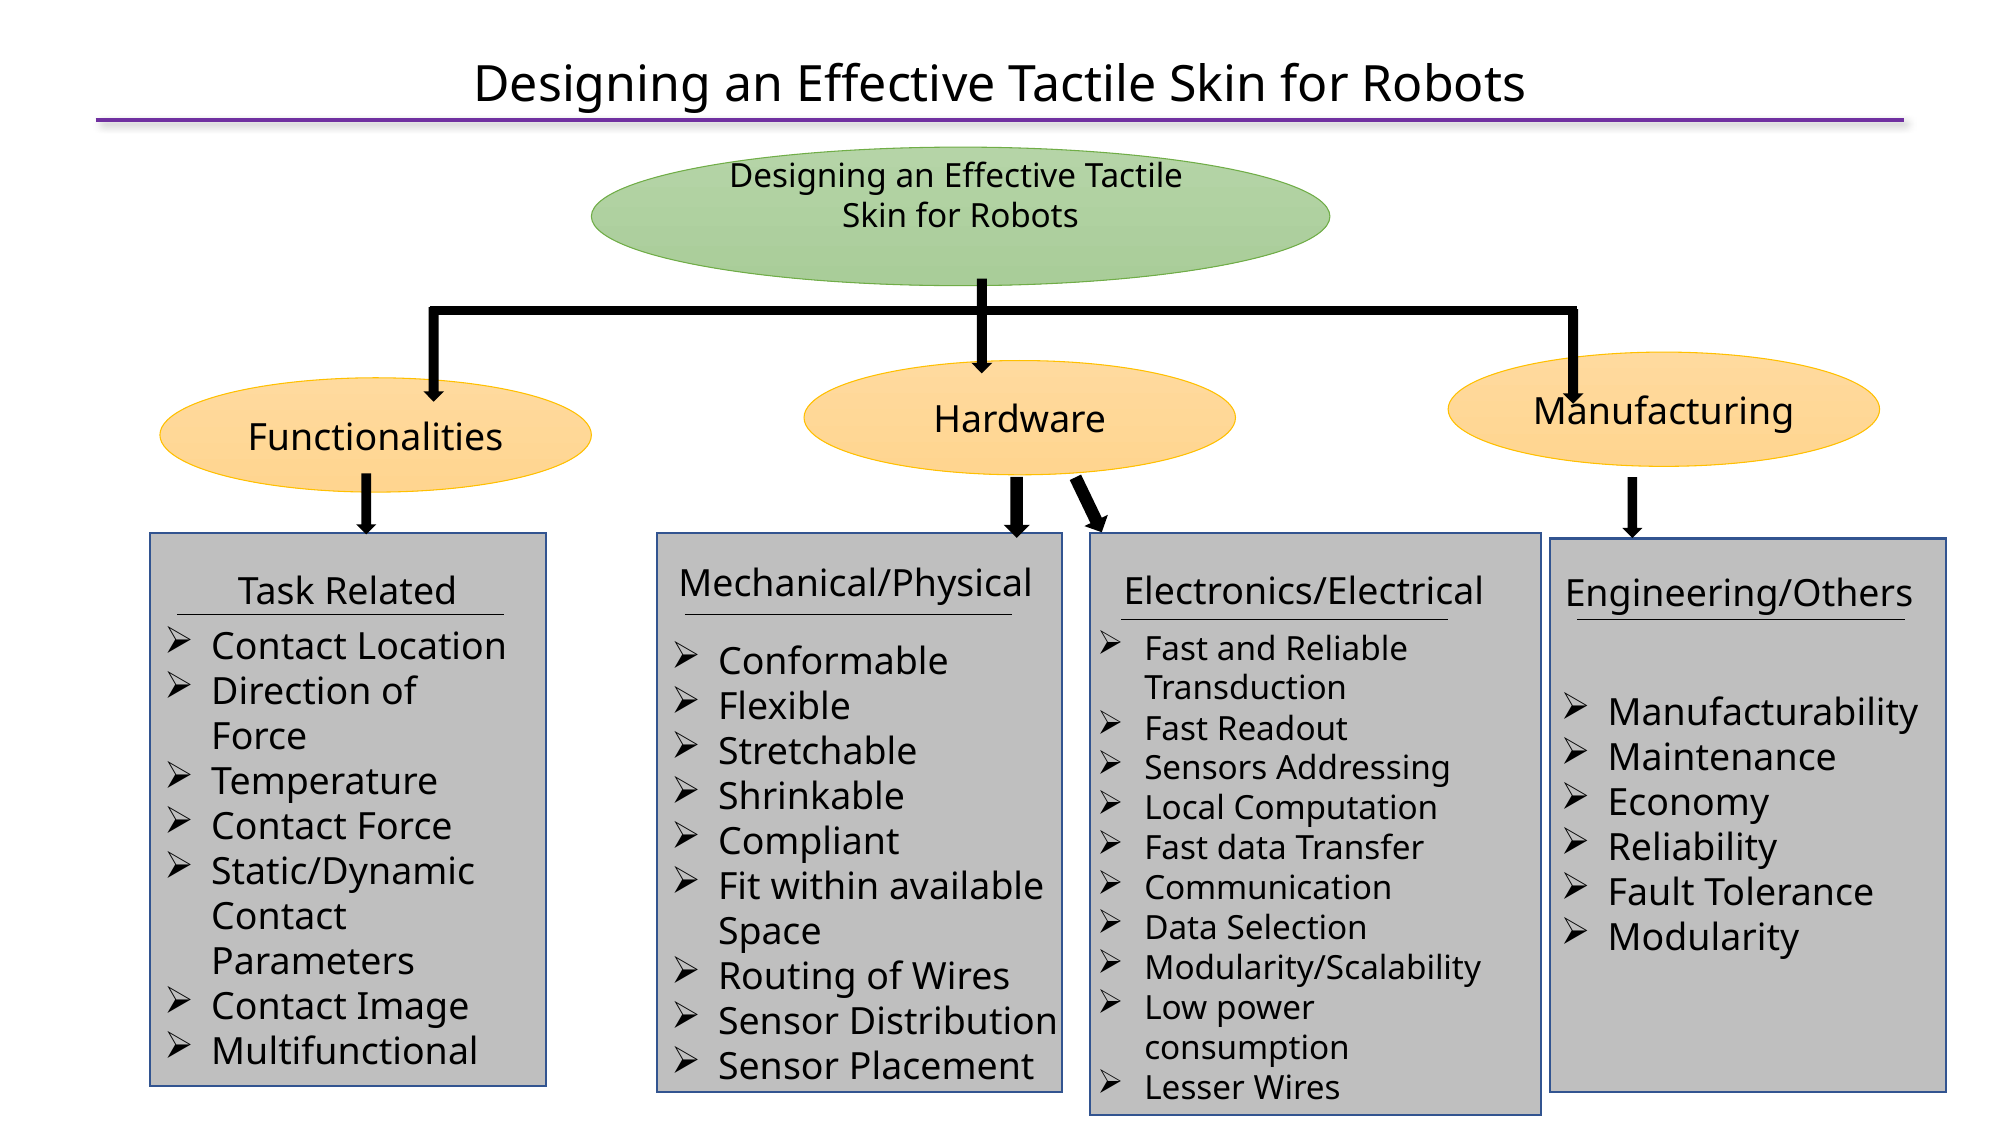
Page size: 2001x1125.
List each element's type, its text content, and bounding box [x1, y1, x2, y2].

text_box Manufacturability Maintenance Economy Reliability Fault Tolerance Modularity [1546, 680, 1934, 966]
text_box [1622, 477, 1643, 539]
text_box [1549, 622, 1947, 1093]
text_box Designing an Effective Tactile Skin for Robots [458, 44, 1542, 119]
text_box [976, 278, 987, 310]
text_box [356, 473, 377, 535]
text_box Manufacturing [1447, 351, 1881, 467]
text_box Functionalities [159, 377, 592, 493]
text_box [971, 311, 993, 374]
text_box [656, 532, 1063, 629]
text_box Engineering/Others [1549, 561, 1971, 622]
text_box [1069, 474, 1108, 533]
text_box Conformable Flexible Stretchable Shrinkable Compliant Fit within available Space Routing of Wires Sensor Distribution Sensor Placement [656, 629, 1082, 1125]
text_box Task Related [223, 559, 473, 614]
text_box [423, 307, 445, 402]
text_box Fast and Reliable Transduction Fast Readout Sensors Addressing Local Computation Fast data Transfer Communication Data Selection Modularity/Scalability Low power consumption Lesser Wires [1082, 619, 1515, 1114]
text_box Electronics/Electrical [1108, 559, 1500, 619]
text_box [149, 532, 547, 1087]
text_box [1089, 532, 1542, 1116]
text_box [1562, 309, 1584, 404]
text_box Contact Location Direction of Force Temperature Contact Force Static/Dynamic Contact Parameters Contact Image Multifunctional [149, 614, 535, 1080]
text_box [1003, 476, 1030, 538]
text_box [1549, 537, 1947, 561]
text_box Mechanical/Physical [663, 551, 1049, 612]
text_box Designing an Effective Tactile Skin for Robots [590, 146, 1331, 287]
text_box Hardware [803, 359, 1237, 476]
